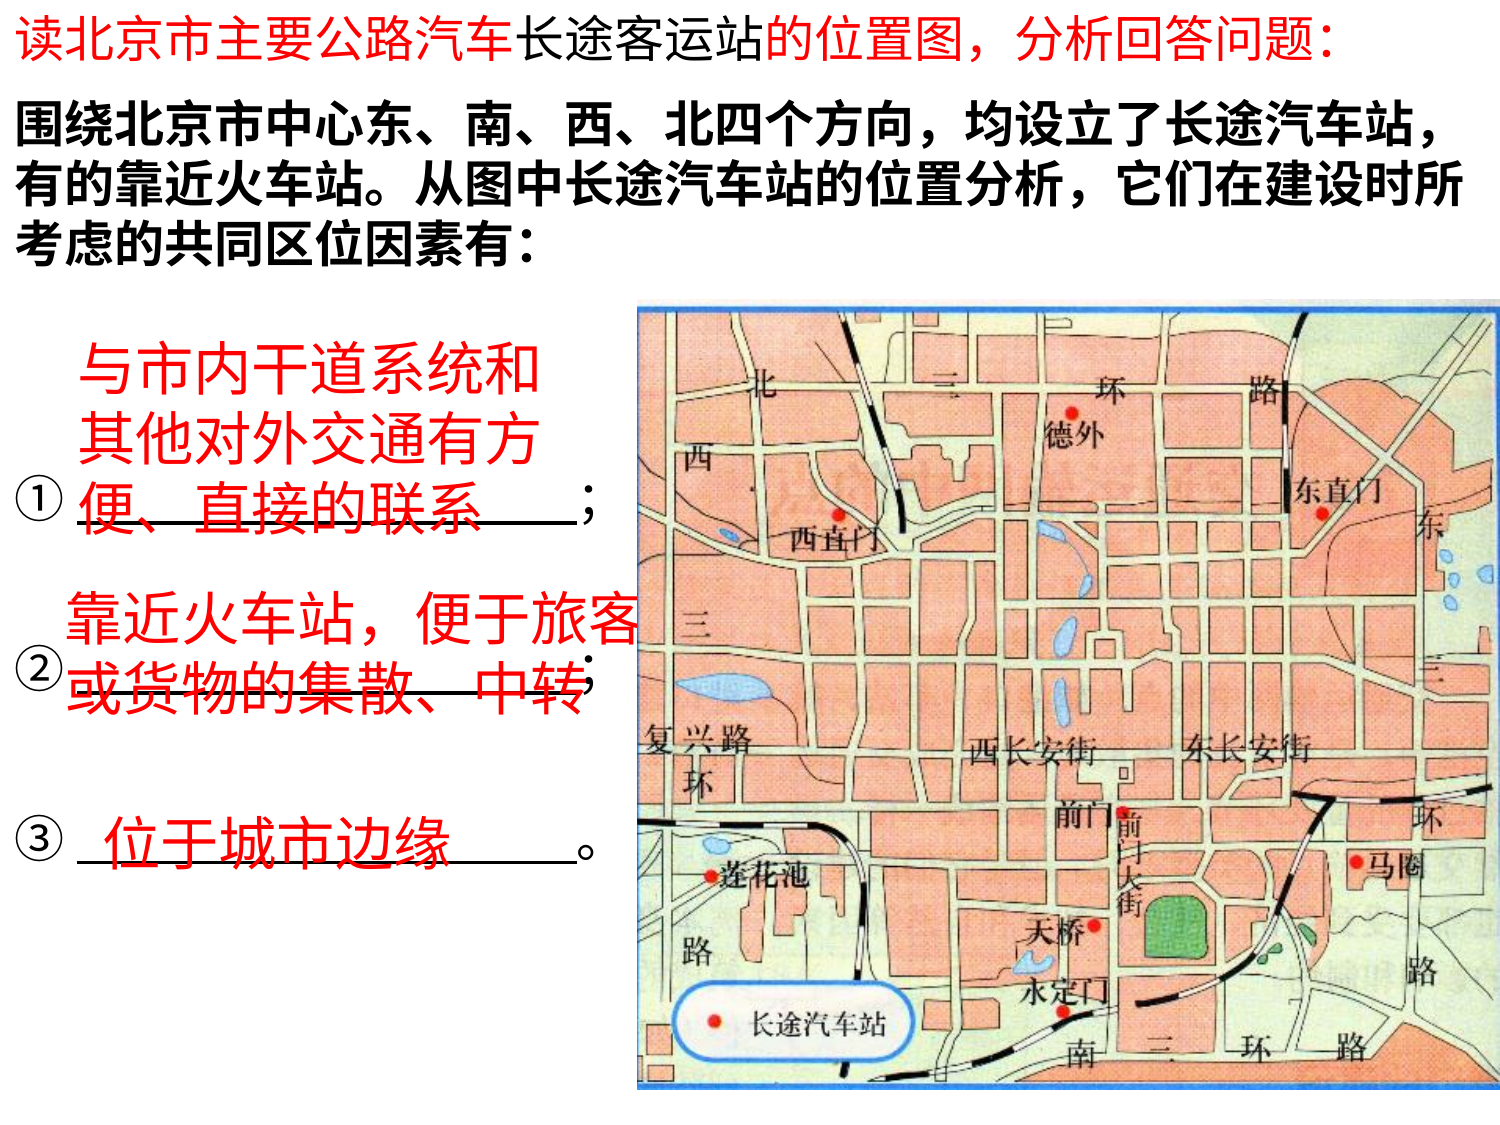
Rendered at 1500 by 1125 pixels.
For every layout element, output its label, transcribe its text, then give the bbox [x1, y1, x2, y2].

text_box 靠近火车站，便于旅客或货物的集散、中转 [50, 574, 637, 730]
text_box 与市内干道系统和其他对外交通有方便、直接的联系 [62, 324, 588, 550]
text_box 读北京市主要公路汽车长途客运站的位置图，分析回答问题： 围绕北京市中心东、南、西、北四个方向，均设立了长途汽车站，有的靠近火车站。从图中长途汽车站的位置分析，它们在建设时所考虑的共同区位因素有： ① ； ② ； ③ 。 [0, 0, 1500, 875]
text_box 位于城市边缘 [87, 800, 575, 885]
picture [637, 299, 1500, 1090]
